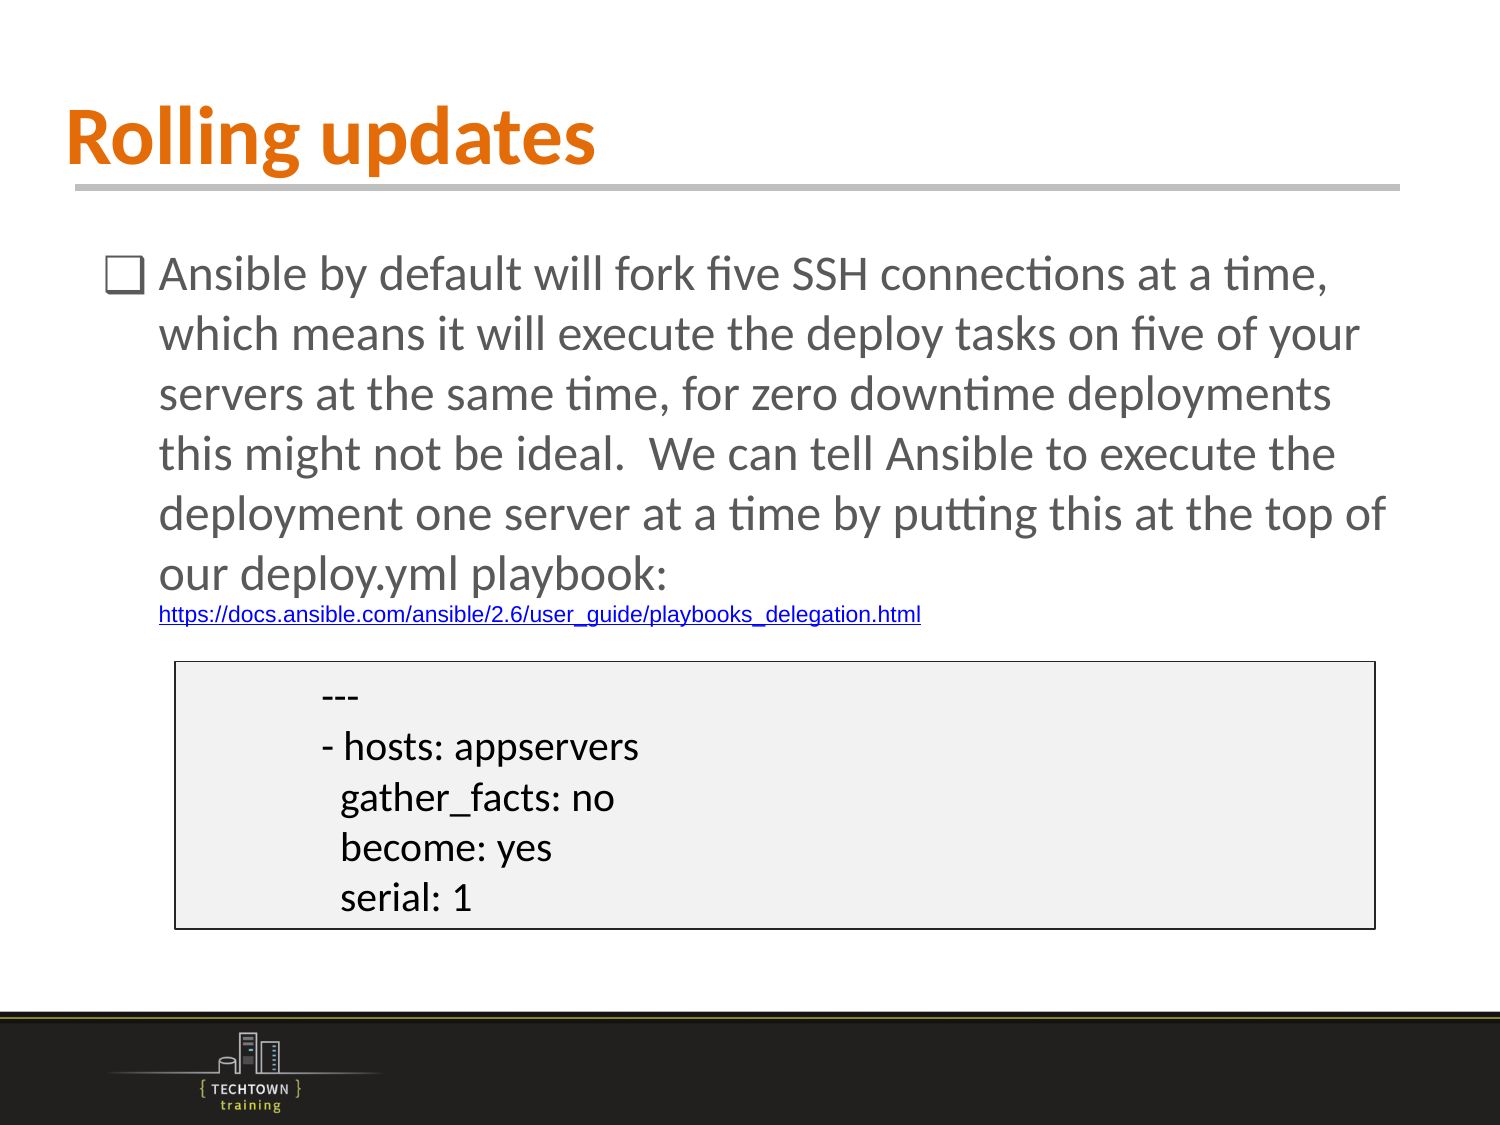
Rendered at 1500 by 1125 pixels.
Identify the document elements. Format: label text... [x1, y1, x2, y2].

text_box --- - hosts: appservers gather_facts: no become: yes serial: 1 [174, 661, 1375, 930]
title Rolling updates [50, 37, 1450, 225]
picture [0, 0, 1500, 1125]
text_box Ansible by default will fork five SSH connections at a time, which means it will execute the deploy tasks on five of your servers at the same time, for zero downtime deployments this might not be ideal. We can tell Ansible to execute the deployment one server at a time by putting this at the top of our deploy.yml playbook: https://docs.ansible.com/ansible/2.6/user_guide/playbooks_delegation.html [87, 232, 1413, 663]
